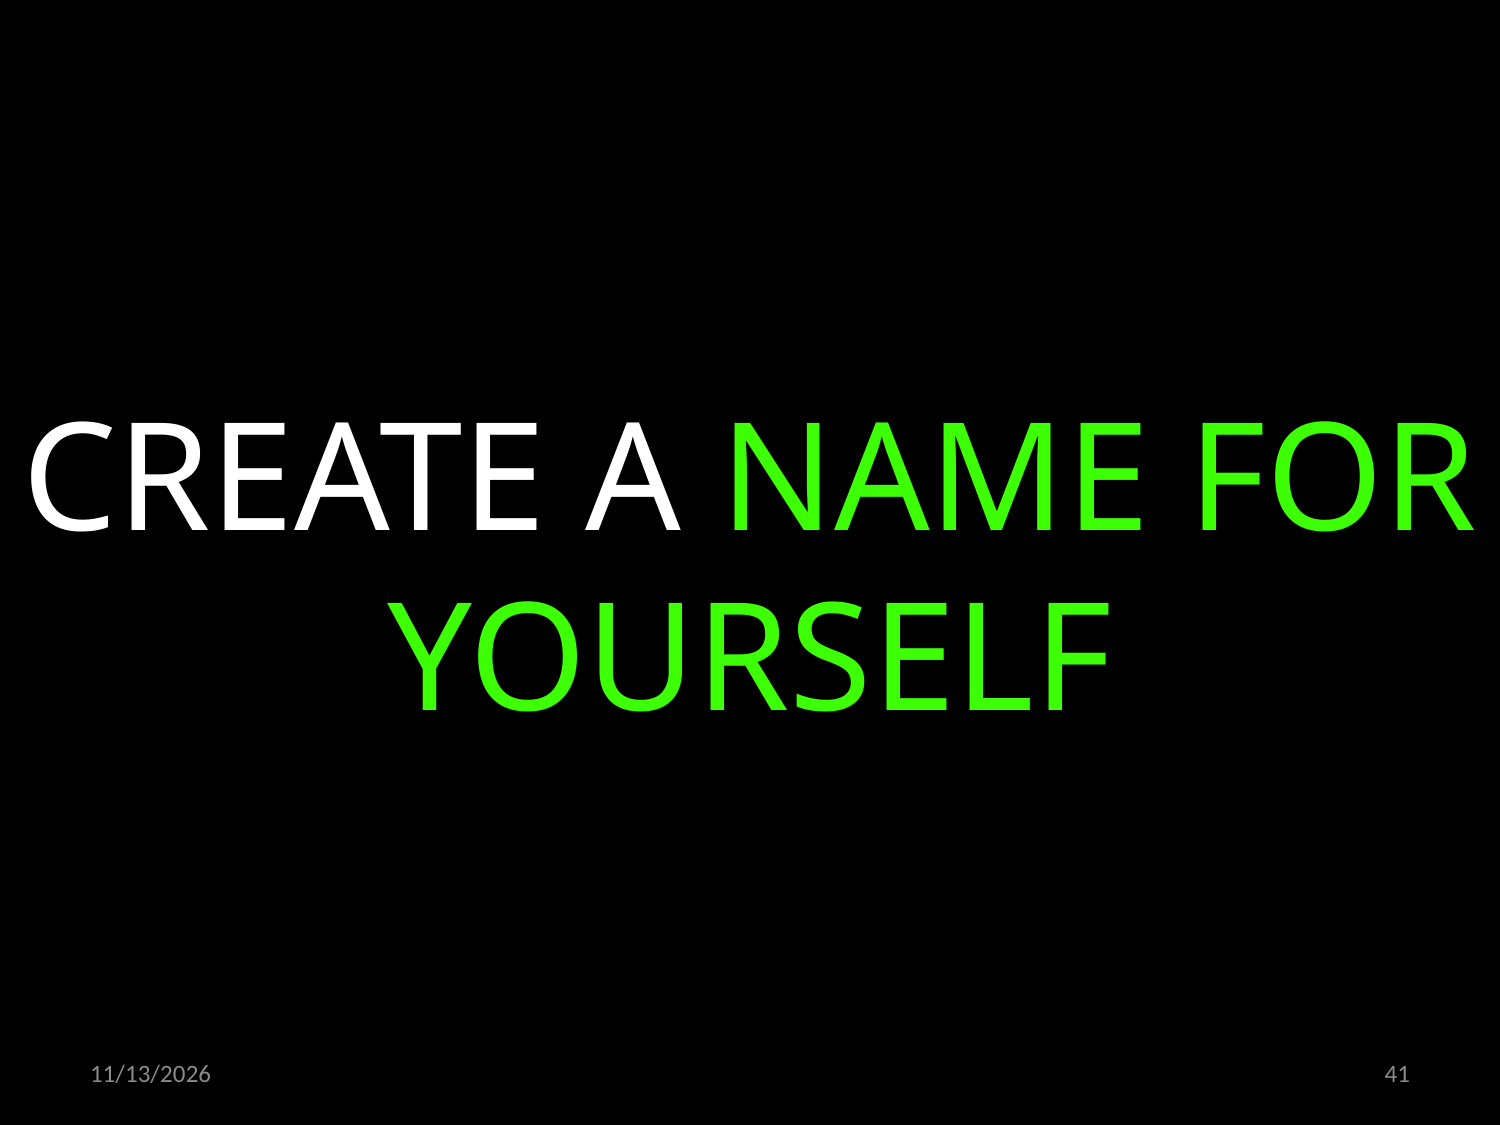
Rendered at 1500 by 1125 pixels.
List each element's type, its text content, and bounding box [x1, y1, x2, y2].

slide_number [75, 1042, 425, 1103]
slide_number 41 [1074, 1042, 1425, 1103]
text_box CREATE A NAME FOR YOURSELF [0, 372, 1500, 474]
